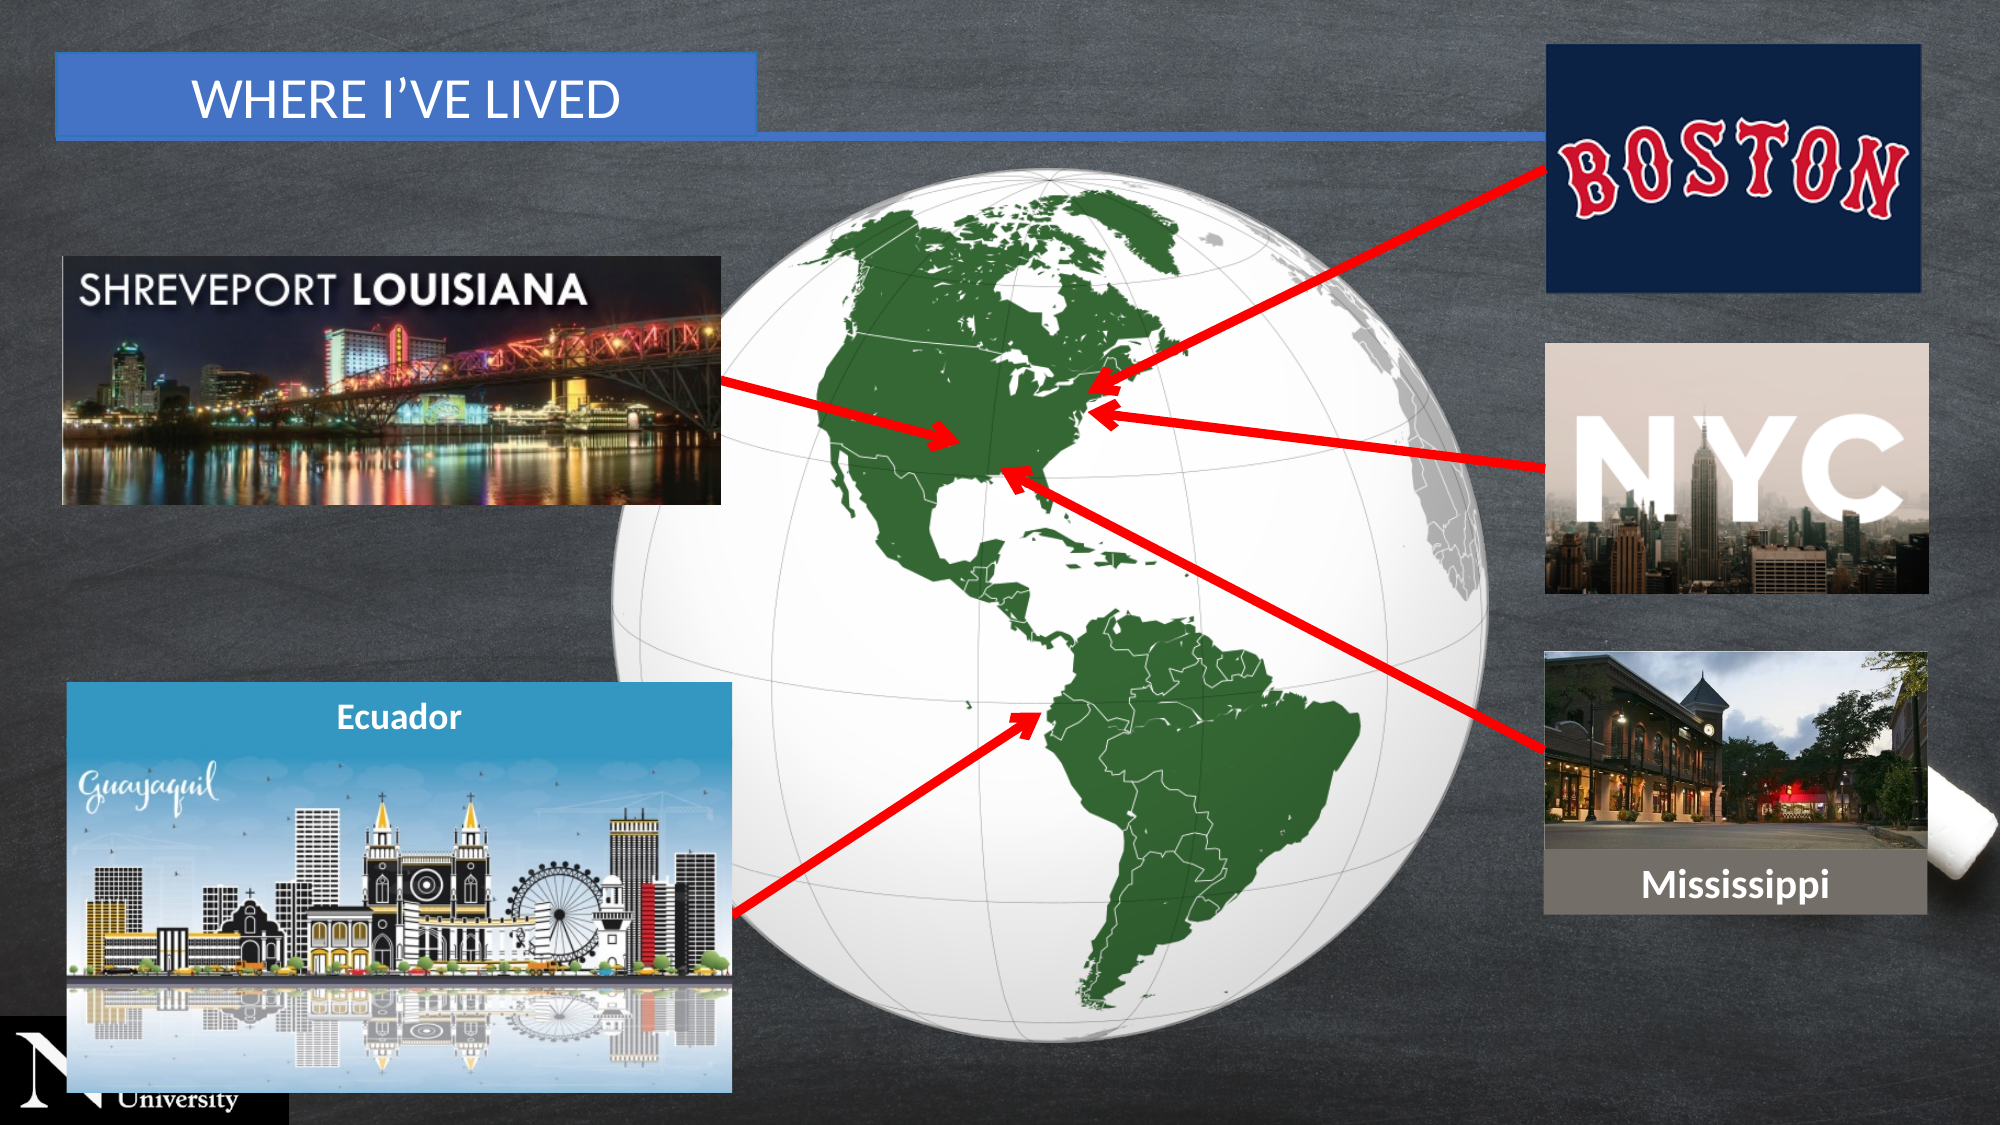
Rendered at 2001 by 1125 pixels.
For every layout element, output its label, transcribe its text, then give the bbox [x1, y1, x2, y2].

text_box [732, 712, 1042, 916]
text_box Mississippi [1543, 849, 1928, 915]
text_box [721, 380, 961, 443]
text_box Ecuador [66, 682, 610, 738]
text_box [999, 468, 1545, 751]
text_box WHERE I’VE LIVED [55, 52, 757, 137]
picture [0, 0, 2000, 1125]
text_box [1087, 168, 1546, 393]
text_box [1087, 411, 1546, 469]
